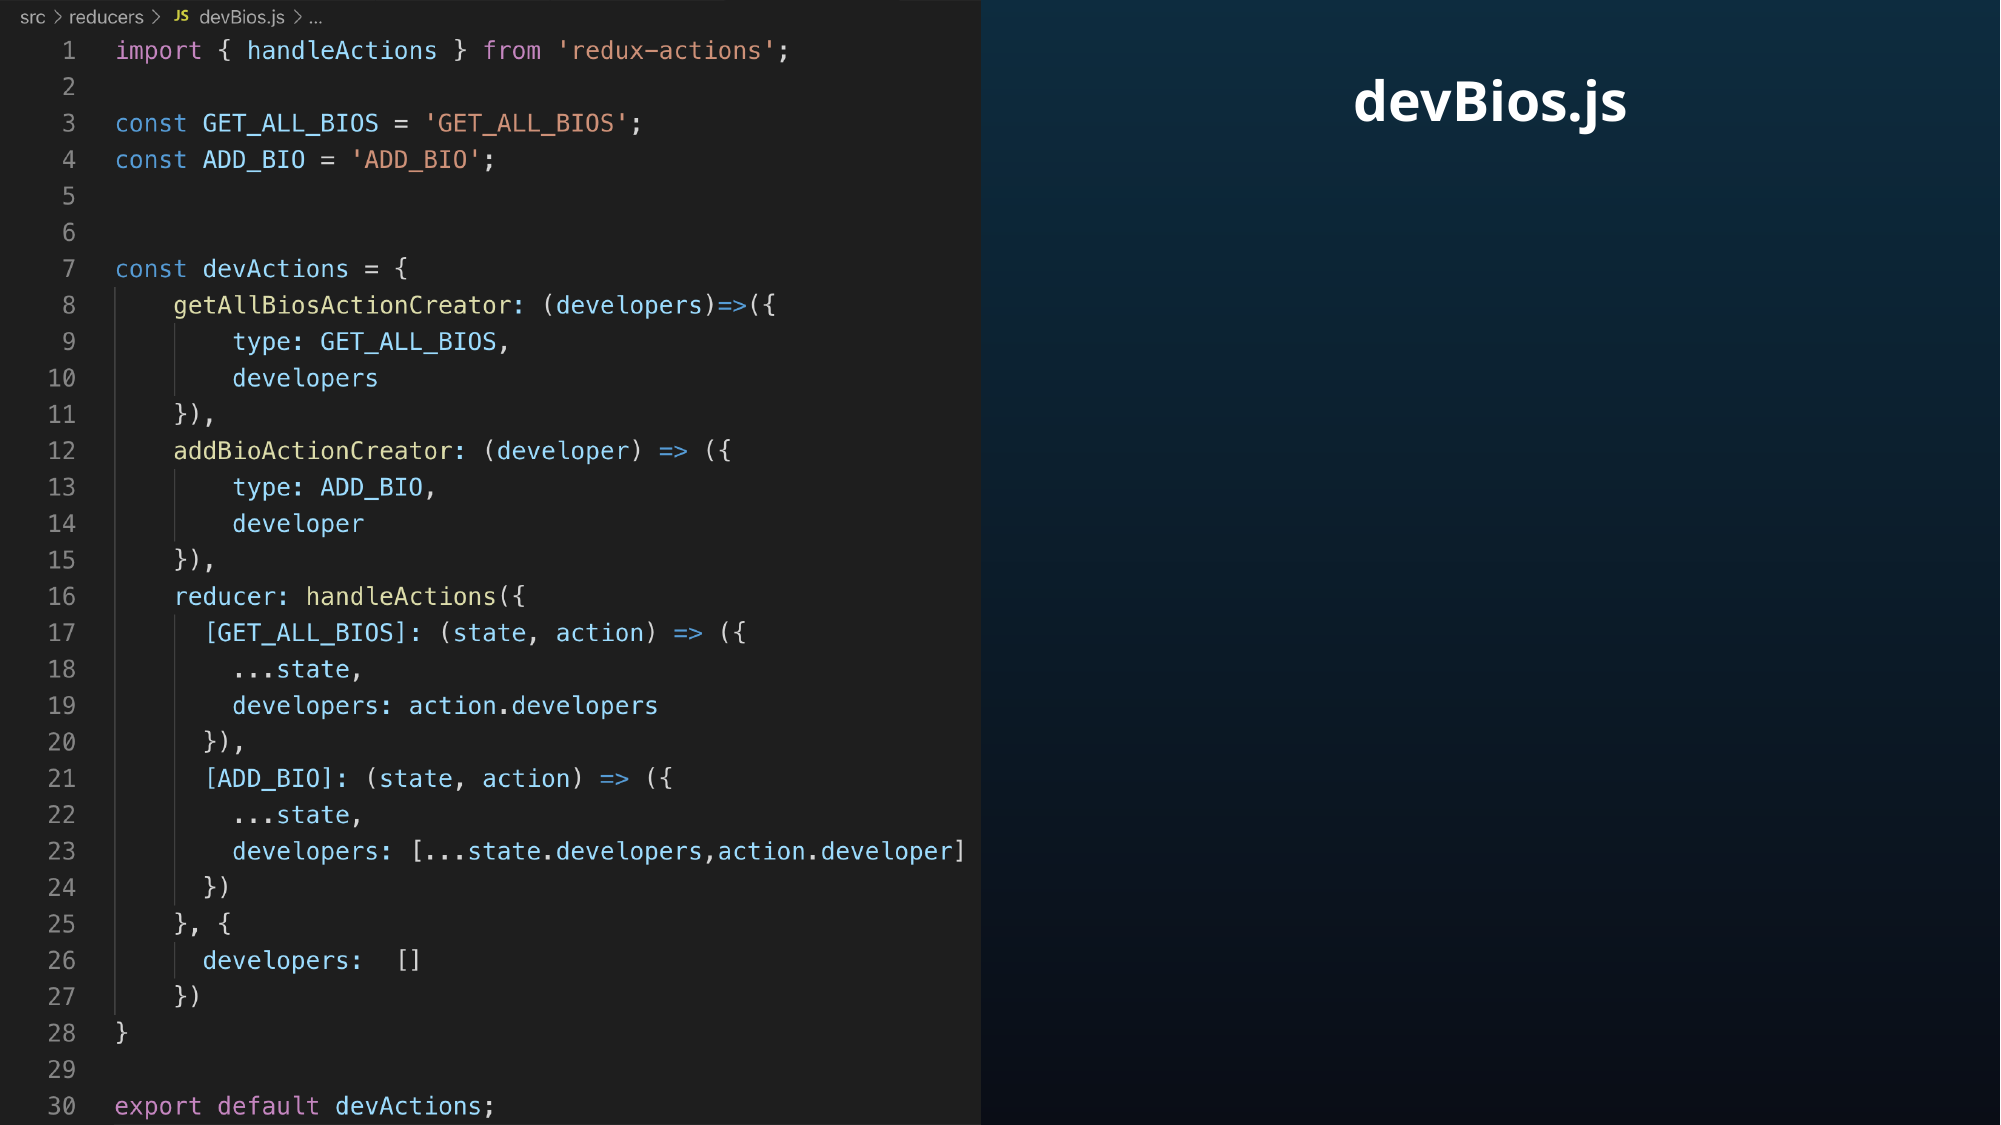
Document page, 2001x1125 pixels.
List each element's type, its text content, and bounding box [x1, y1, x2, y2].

picture [0, 0, 981, 1125]
title devBios.js [1065, 54, 1917, 154]
